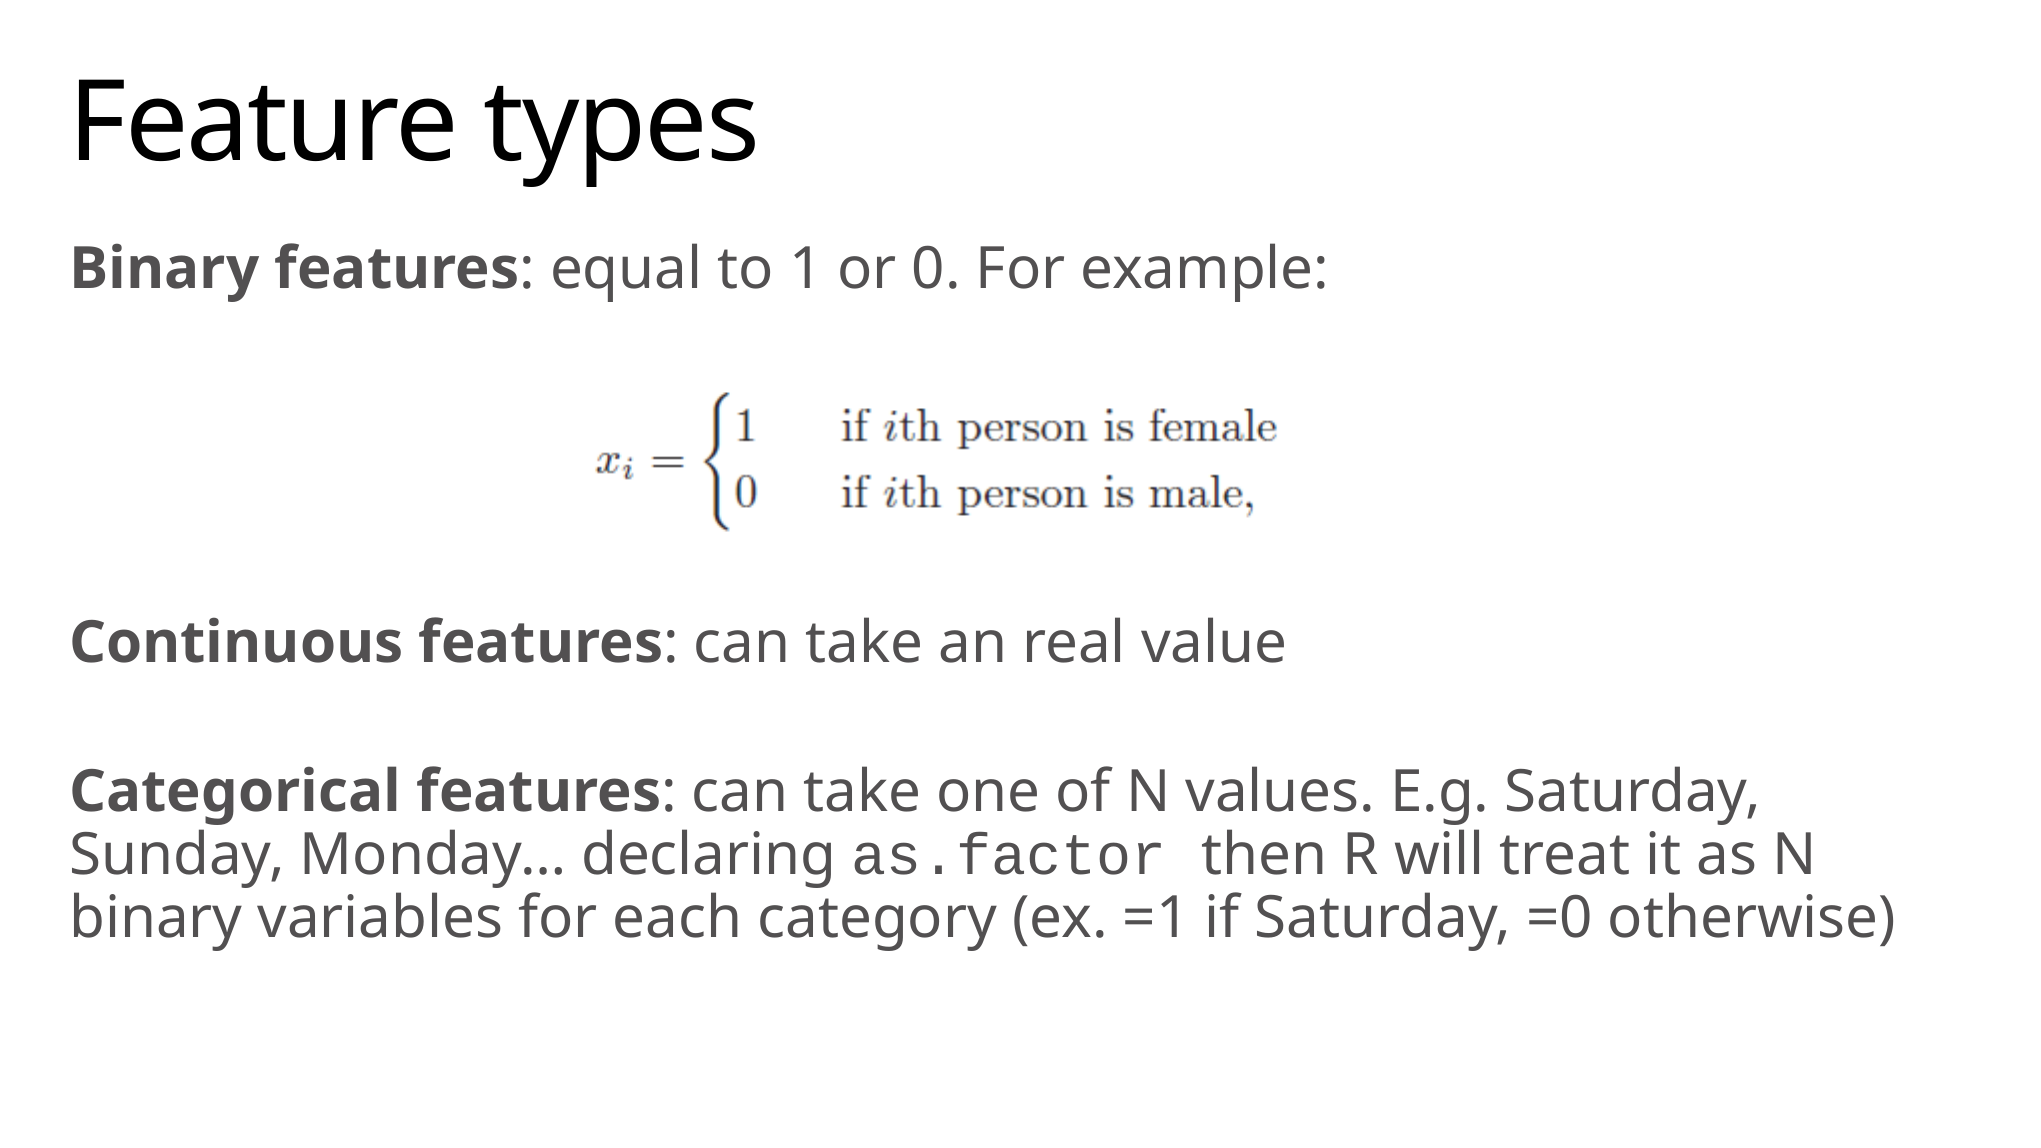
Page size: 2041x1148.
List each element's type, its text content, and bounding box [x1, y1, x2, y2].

picture [539, 357, 1349, 566]
title Feature types [45, 48, 1996, 200]
list Binary features: equal to 1 or 0. For example: Continuous features: can take an real value Categorical features: can take one of N values. E.g. Saturday, Sunday, Monday… declaring as.factor then R will treat it as N binary variables for each category (ex. =1 if Saturday, =0 otherwise) [45, 161, 1960, 1148]
